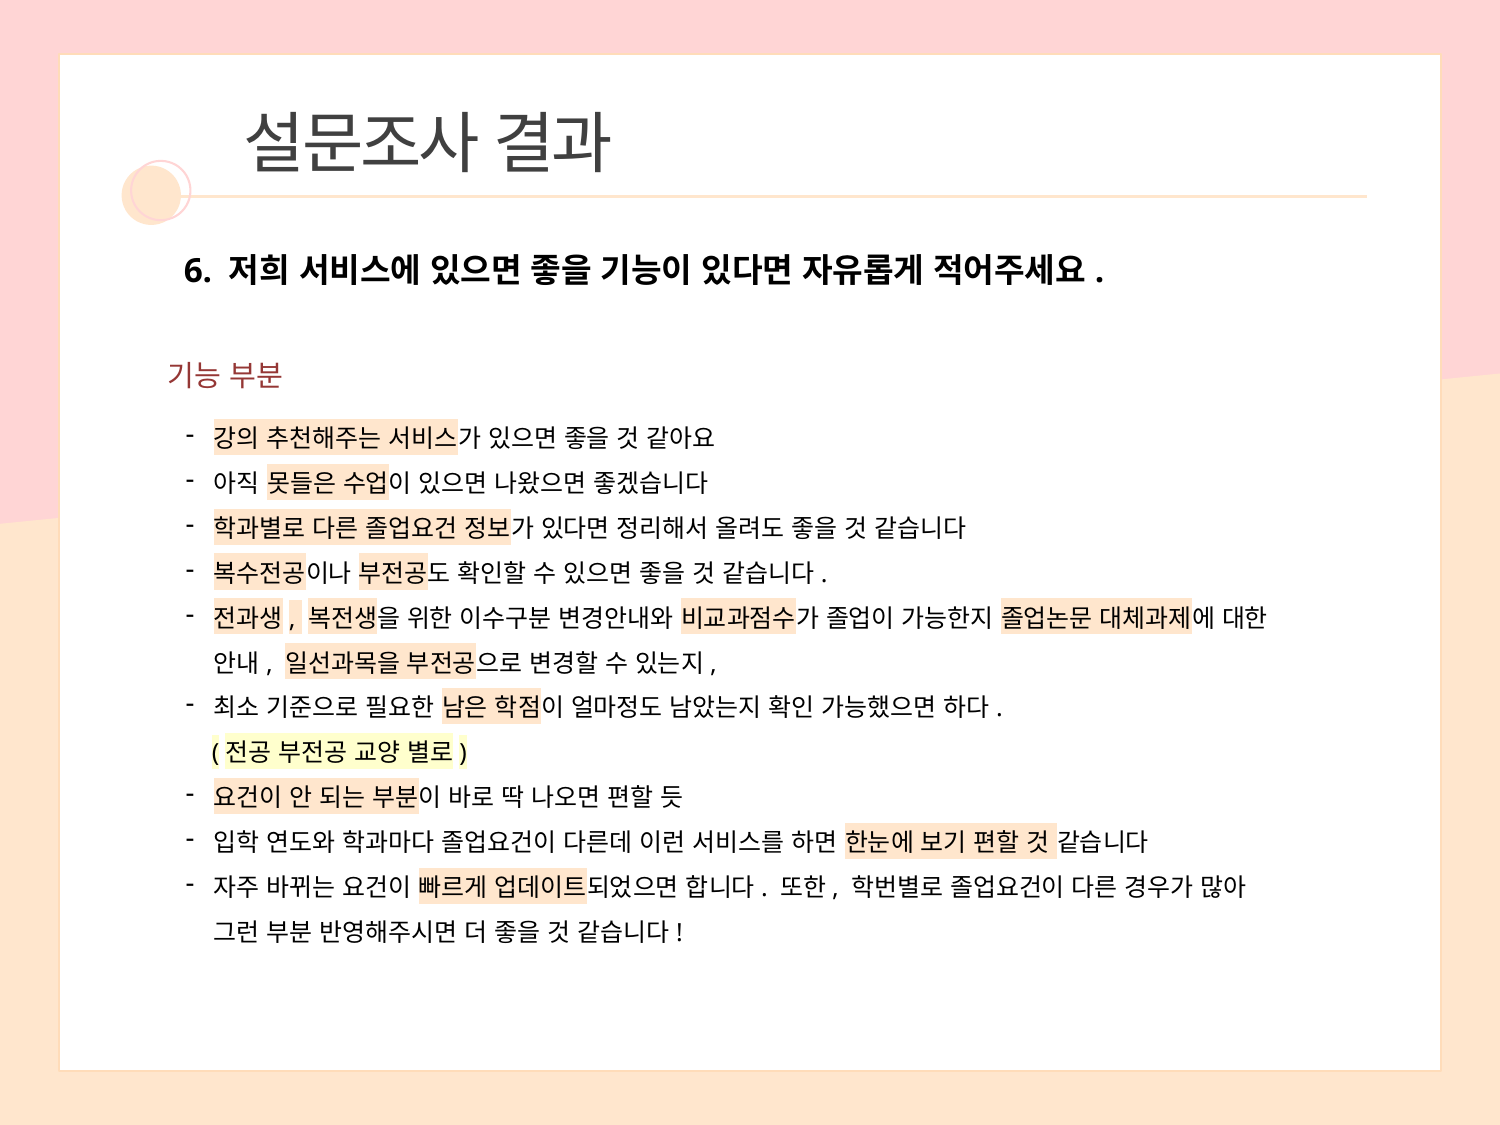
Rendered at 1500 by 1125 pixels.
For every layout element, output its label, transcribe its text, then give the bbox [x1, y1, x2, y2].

text_box 6. 저희 서비스에 있으면 좋을 기능이 있다면 자유롭게 적어주세요. [168, 242, 1120, 297]
text_box 설문조사 결과 [229, 93, 628, 189]
text_box 기능 부분 [152, 349, 299, 400]
text_box 강의 추천해주는 서비스가 있으면 좋을 것 같아요 아직 못들은 수업이 있으면 나왔으면 좋겠습니다 학과별로 다른 졸업요건 정보가 있다면 정리해서 올려도 좋을 것 같습니다 복수전공이나 부전공도 확인할 수 있으면 좋을 것 같습니다. 전과생, 복전생을 위한 이수구분 변경안내와 비교과점수가 졸업이 가능한지 졸업논문 대체과제에 대한 안내, 일선과목을 부전공으로 변경할 수 있는지, 최소 기준으로 필요한 남은 학점이 얼마정도 남았는지 확인 가능했으면 하다. (전공 부전공 교양 별로) 요건이 안 되는 부분이 바로 딱 나오면 편할 듯 입학 연도와 학과마다 졸업요건이 다른데 이런 서비스를 하면 한눈에 보기 편할 것 같습니다 자주 바뀌는 요건이 빠르게 업데이트되었으면 합니다. 또한, 학번별로 졸업요건이 다른 경우가 많아 그런 부분 반영해주시면 더 좋을 것 같습니다! [171, 400, 1294, 954]
